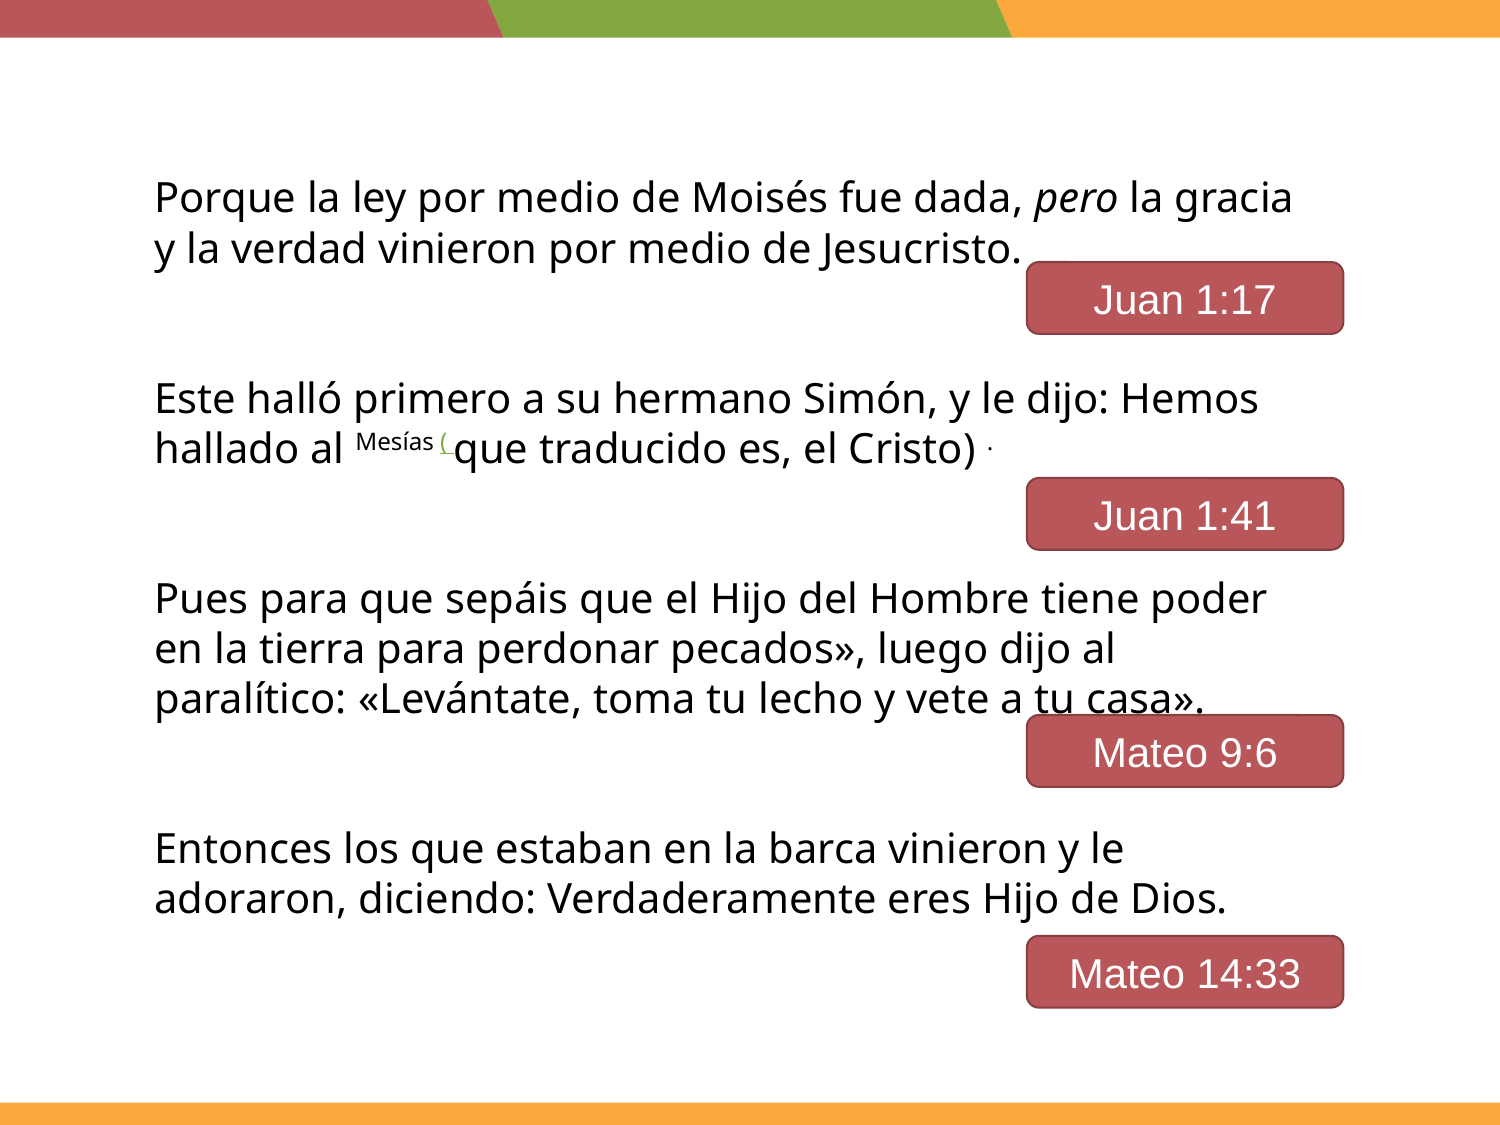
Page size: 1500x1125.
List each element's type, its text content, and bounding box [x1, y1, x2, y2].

text_box Mateo 14:33 [1025, 934, 1345, 1009]
text_box Juan 1:17 [1312, 261, 1345, 335]
text_box Porque la ley por medio de Moisés fue dada, pero la gracia y la verdad vinieron por medio de Jesucristo. Este halló primero a su hermano Simón, y le dijo: Hemos hallado al Mesías ( que traducido es, el Cristo) . Pues para que sepáis que el Hijo del Hombre tiene poder en la tierra para perdonar pecados», luego dijo al paralítico: «Levántate, toma tu lecho y vete a tu casa». Entonces los que estaban en la barca vinieron y le adoraron, diciendo: Verdaderamente eres Hijo de Dios. [139, 163, 1312, 929]
text_box Juan 1:41 [1312, 476, 1345, 551]
text_box Mateo 9:6 [1312, 714, 1345, 788]
